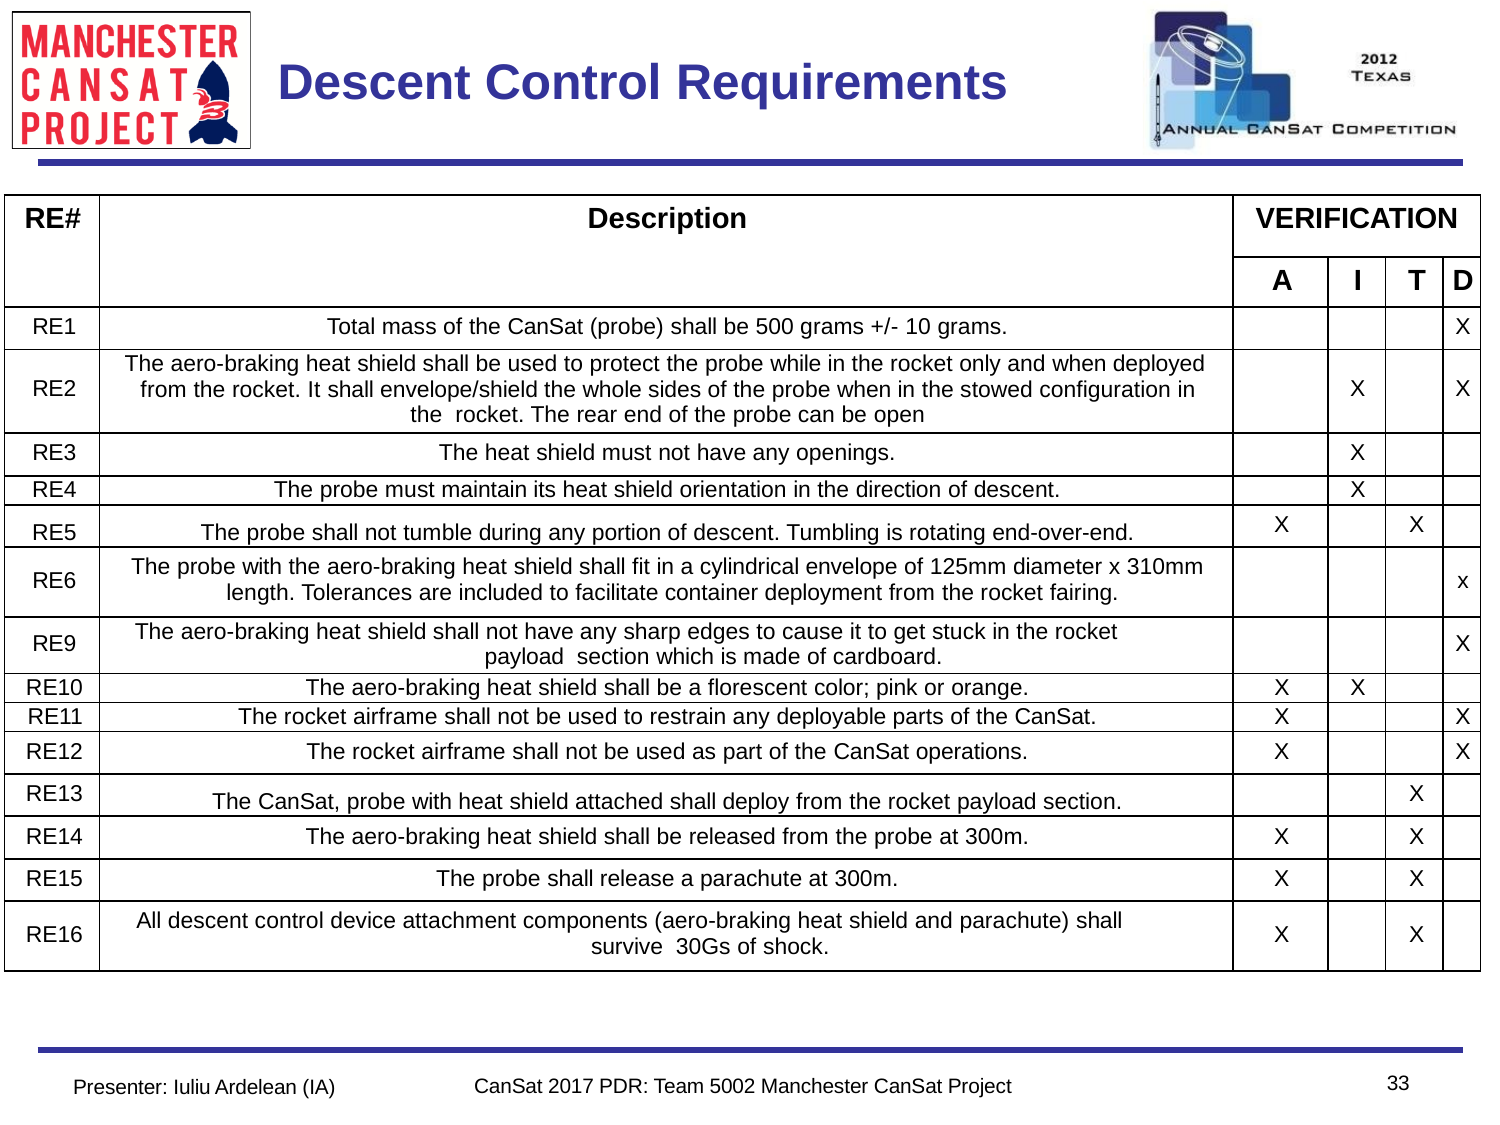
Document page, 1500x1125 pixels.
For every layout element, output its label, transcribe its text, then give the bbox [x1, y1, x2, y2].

table_cell RE13 [5, 775, 99, 815]
table_header RE# [5, 196, 99, 306]
table_cell The aero-braking heat shield shall be released from the probe at 300m. [100, 817, 1232, 858]
table_cell RE3 [5, 434, 99, 475]
table_cell [1386, 618, 1442, 673]
table_cell X [1329, 674, 1385, 702]
table_cell T [1386, 258, 1442, 306]
table_cell [1444, 674, 1480, 702]
table_cell [1329, 506, 1385, 546]
table_cell [1234, 434, 1327, 475]
table_cell The heat shield must not have any openings. [100, 434, 1232, 475]
table_cell RE15 [5, 860, 99, 900]
table_cell RE11 [5, 703, 99, 731]
table_cell [1444, 506, 1480, 546]
table_cell [1386, 703, 1442, 731]
table_cell X [1386, 860, 1442, 900]
table_cell X [1234, 732, 1327, 773]
table_cell RE9 [5, 618, 99, 673]
table_cell X [1234, 817, 1327, 858]
table_cell [1386, 548, 1442, 616]
table_cell The probe shall release a parachute at 300m. [100, 860, 1232, 900]
table_cell X [1386, 506, 1442, 546]
table_cell All descent control device attachment components (aero-braking heat shield and parachute) shall survive 30Gs of shock. [100, 902, 1232, 970]
text_box [1337, 37, 1426, 101]
table_cell RE2 [5, 350, 99, 432]
table_cell RE4 [5, 477, 99, 504]
table_cell [1386, 477, 1442, 504]
table_cell [1234, 618, 1327, 673]
table_cell [1444, 434, 1480, 475]
table_cell [1386, 674, 1442, 702]
table_cell RE12 [5, 732, 99, 773]
table_cell X [1444, 350, 1480, 432]
table_cell [1329, 548, 1385, 616]
table_cell X [1234, 506, 1327, 546]
table_cell Total mass of the CanSat (probe) shall be 500 grams +/- 10 grams. [100, 308, 1232, 349]
table_cell RE5 [5, 506, 99, 546]
text_box [16, 19, 246, 147]
text_box [11, 11, 251, 149]
table_cell X [1234, 674, 1327, 702]
table_cell X [1444, 618, 1480, 673]
table_cell [1386, 350, 1442, 432]
table_cell [1329, 308, 1385, 349]
table_cell X [1329, 477, 1385, 504]
text_box [1142, 1, 1458, 156]
table_cell X [1386, 817, 1442, 858]
table_cell X [1234, 860, 1327, 900]
table_cell [1329, 860, 1385, 900]
table_cell [1329, 732, 1385, 773]
table_cell X [1329, 350, 1385, 432]
table_cell The aero-braking heat shield shall be a florescent color; pink or orange. [100, 674, 1232, 702]
table_cell The aero-braking heat shield shall be used to protect the probe while in the rocket only and when deployed from the rocket. It shall envelope/shield the whole sides of the probe when in the stowed configuration in the rocket. The rear end of the probe can be open [100, 350, 1232, 432]
table_cell [1234, 350, 1327, 432]
table_cell [1329, 618, 1385, 673]
table_cell X [1444, 703, 1480, 731]
table_cell [1444, 775, 1480, 815]
table_cell RE6 [5, 548, 99, 616]
table_cell [1234, 308, 1327, 349]
table_cell The probe must maintain its heat shield orientation in the direction of descent. [100, 477, 1232, 504]
table_cell [1386, 434, 1442, 475]
text_box Presenter: Iuliu Ardelean (IA) [71, 1073, 348, 1099]
table_cell x [1444, 548, 1480, 616]
table_cell X [1444, 308, 1480, 349]
table_cell The CanSat, probe with heat shield attached shall deploy from the rocket payload section. [100, 775, 1232, 815]
table_cell X [1329, 434, 1385, 475]
table_cell [1234, 775, 1327, 815]
table_cell The probe with the aero-braking heat shield shall fit in a cylindrical envelope of 125mm diameter x 310mm length. Tolerances are included to facilitate container deployment from the rocket fairing. [100, 548, 1232, 616]
table_cell [1329, 775, 1385, 815]
table_cell [1234, 477, 1327, 504]
table_cell The aero-braking heat shield shall not have any sharp edges to cause it to get stuck in the rocket payload section which is made of cardboard. [100, 618, 1232, 673]
table_cell RE10 [5, 674, 99, 702]
table_cell X [1444, 732, 1480, 773]
table_cell [1444, 860, 1480, 900]
table_cell The probe shall not tumble during any portion of descent. Tumbling is rotating end-over-end. [100, 506, 1232, 546]
table_cell [1386, 732, 1442, 773]
table_cell The rocket airframe shall not be used to restrain any deployable parts of the CanSat. [100, 703, 1232, 731]
table_cell [1329, 703, 1385, 731]
table_cell The rocket airframe shall not be used as part of the CanSat operations. [100, 732, 1232, 773]
table_cell [1444, 902, 1480, 970]
table_cell [1444, 817, 1480, 858]
table_cell [1329, 817, 1385, 858]
table_cell X [1234, 703, 1327, 731]
table_cell RE16 [5, 902, 99, 970]
table_header Description [100, 196, 1232, 306]
slide_number 33 [1382, 1069, 1415, 1125]
title Descent Control Requirements [275, 47, 1013, 194]
footer CanSat 2017 PDR: Team 5002 Manchester CanSat Project [472, 1072, 1028, 1125]
table_cell X [1386, 775, 1442, 815]
table_cell X [1234, 902, 1327, 970]
table_cell [1329, 902, 1385, 970]
table_cell RE1 [5, 308, 99, 349]
table_cell RE14 [5, 817, 99, 858]
table_cell [1386, 308, 1442, 349]
table_cell [1444, 477, 1480, 504]
table_cell I [1329, 258, 1385, 306]
table_cell [1234, 548, 1327, 616]
table_cell D [1444, 258, 1480, 306]
table_header VERIFICATION [1234, 196, 1480, 256]
table_cell X [1386, 902, 1442, 970]
table_cell A [1234, 258, 1327, 306]
